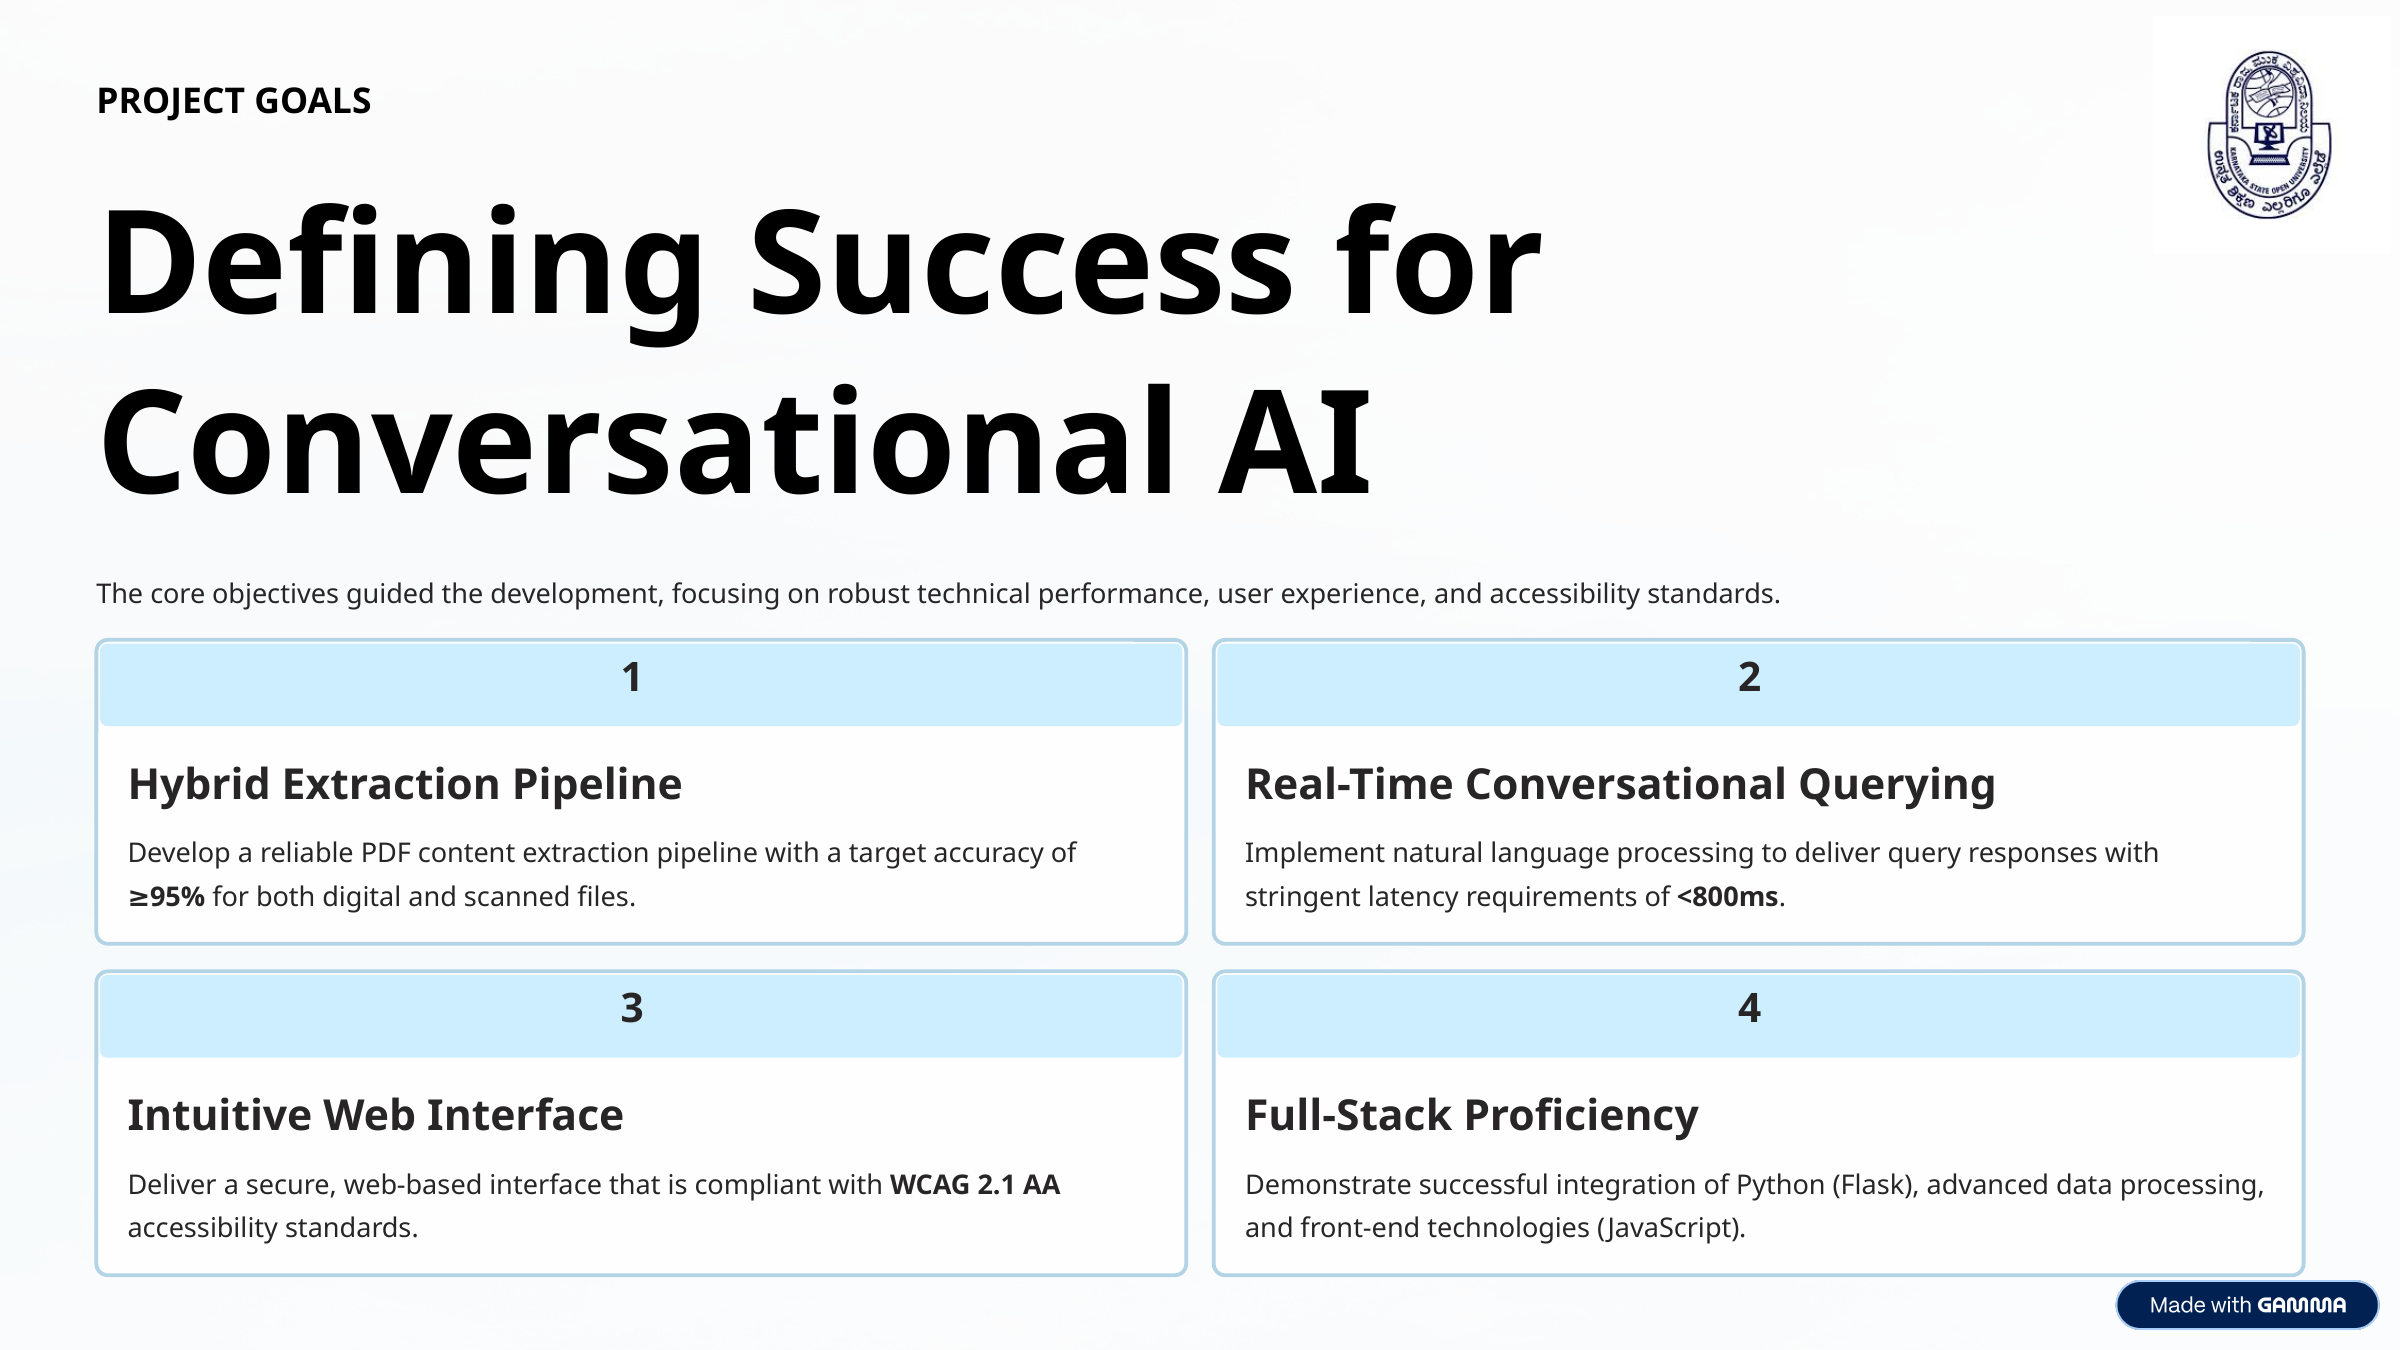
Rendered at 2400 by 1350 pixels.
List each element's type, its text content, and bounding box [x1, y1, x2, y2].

picture [2153, 16, 2391, 254]
text_box [1217, 975, 2300, 1058]
text_box [99, 643, 1183, 727]
text_box 2 [1738, 658, 1780, 710]
picture [2106, 1271, 2389, 1339]
text_box The core objectives guided the development, focusing on robust technical performance, user experience, and accessibility standards. [96, 564, 2304, 609]
text_box PROJECT GOALS [96, 75, 458, 121]
text_box Intuitive Web Interface [127, 1085, 587, 1140]
text_box [1213, 639, 2304, 944]
text_box [99, 975, 1183, 1058]
text_box 1 [620, 658, 662, 710]
text_box Deliver a secure, web-based interface that is compliant with WCAG 2.1 AA accessibility standards. [127, 1155, 1155, 1244]
text_box Defining Success for Conversational AI [96, 162, 2200, 524]
text_box Hybrid Extraction Pipeline [127, 753, 662, 808]
text_box 3 [620, 989, 662, 1042]
text_box Demonstrate successful integration of Python (Flask), advanced data processing, and front-end technologies (JavaScript). [1244, 1155, 2273, 1244]
text_box [96, 639, 1187, 944]
text_box [96, 971, 1187, 1276]
text_box Full-Stack Proficiency [1244, 1085, 1686, 1140]
text_box [1213, 971, 2304, 1276]
text_box 4 [1738, 989, 1780, 1042]
text_box Develop a reliable PDF content extraction pipeline with a target accuracy of ≥95% for both digital and scanned files. [127, 824, 1155, 913]
text_box Implement natural language processing to deliver query responses with stringent latency requirements of <800ms. [1244, 824, 2273, 913]
text_box Real-Time Conversational Querying [1244, 753, 1957, 808]
text_box [1217, 643, 2300, 727]
